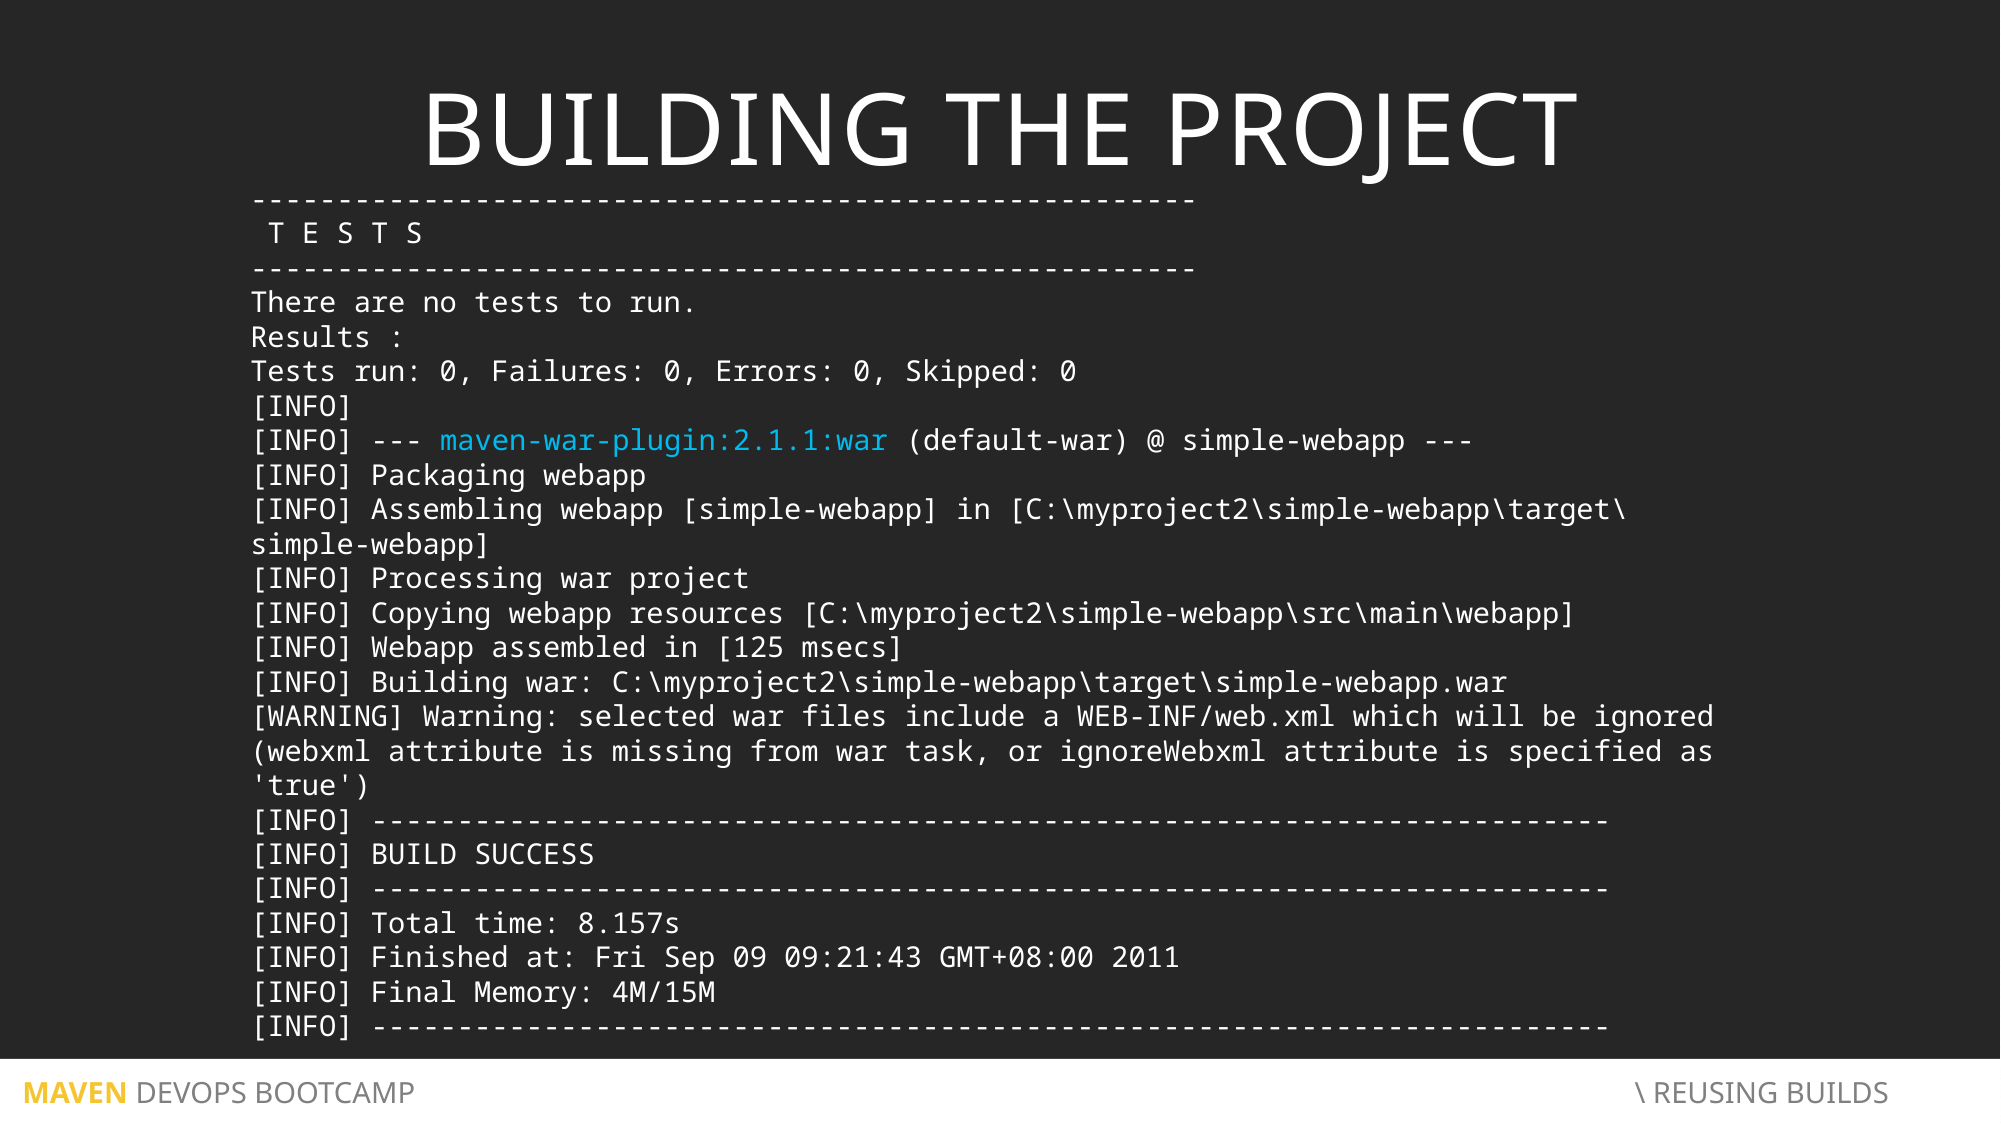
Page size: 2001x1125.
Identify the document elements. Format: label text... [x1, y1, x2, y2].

text_box BUILDING THE PROJECT [333, 0, 1667, 193]
text_box ------------------------------------------------------- T E S T S ------------------------------------------------------- There are no tests to run. Results : Tests run: 0, Failures: 0, Errors: 0, Skipped: 0 [INFO] [INFO] --- maven-war-plugin:2.1.1:war (default-war) @ simple-webapp --- [INFO] Packaging webapp [INFO] Assembling webapp [simple-webapp] in [C:\myproject2\simple-webapp\target\simple-webapp] [INFO] Processing war project [INFO] Copying webapp resources [C:\myproject2\simple-webapp\src\main\webapp] [INFO] Webapp assembled in [125 msecs] [INFO] Building war: C:\myproject2\simple-webapp\target\simple-webapp.war [WARNING] Warning: selected war files include a WEB-INF/web.xml which will be ignored (webxml attribute is missing from war task, or ignoreWebxml attribute is specified as 'true') [INFO] ------------------------------------------------------------------------ [INFO] BUILD SUCCESS [INFO] ------------------------------------------------------------------------ [INFO] Total time: 8.157s [INFO] Finished at: Fri Sep 09 09:21:43 GMT+08:00 2011 [INFO] Final Memory: 4M/15M [INFO] ------------------------------------------------------------------------ [235, 173, 1766, 1051]
text_box [0, 0, 2000, 1057]
text_box MAVEN DEVOPS BOOTCAMP \ REUSING BUILDS [0, 1057, 2000, 1125]
